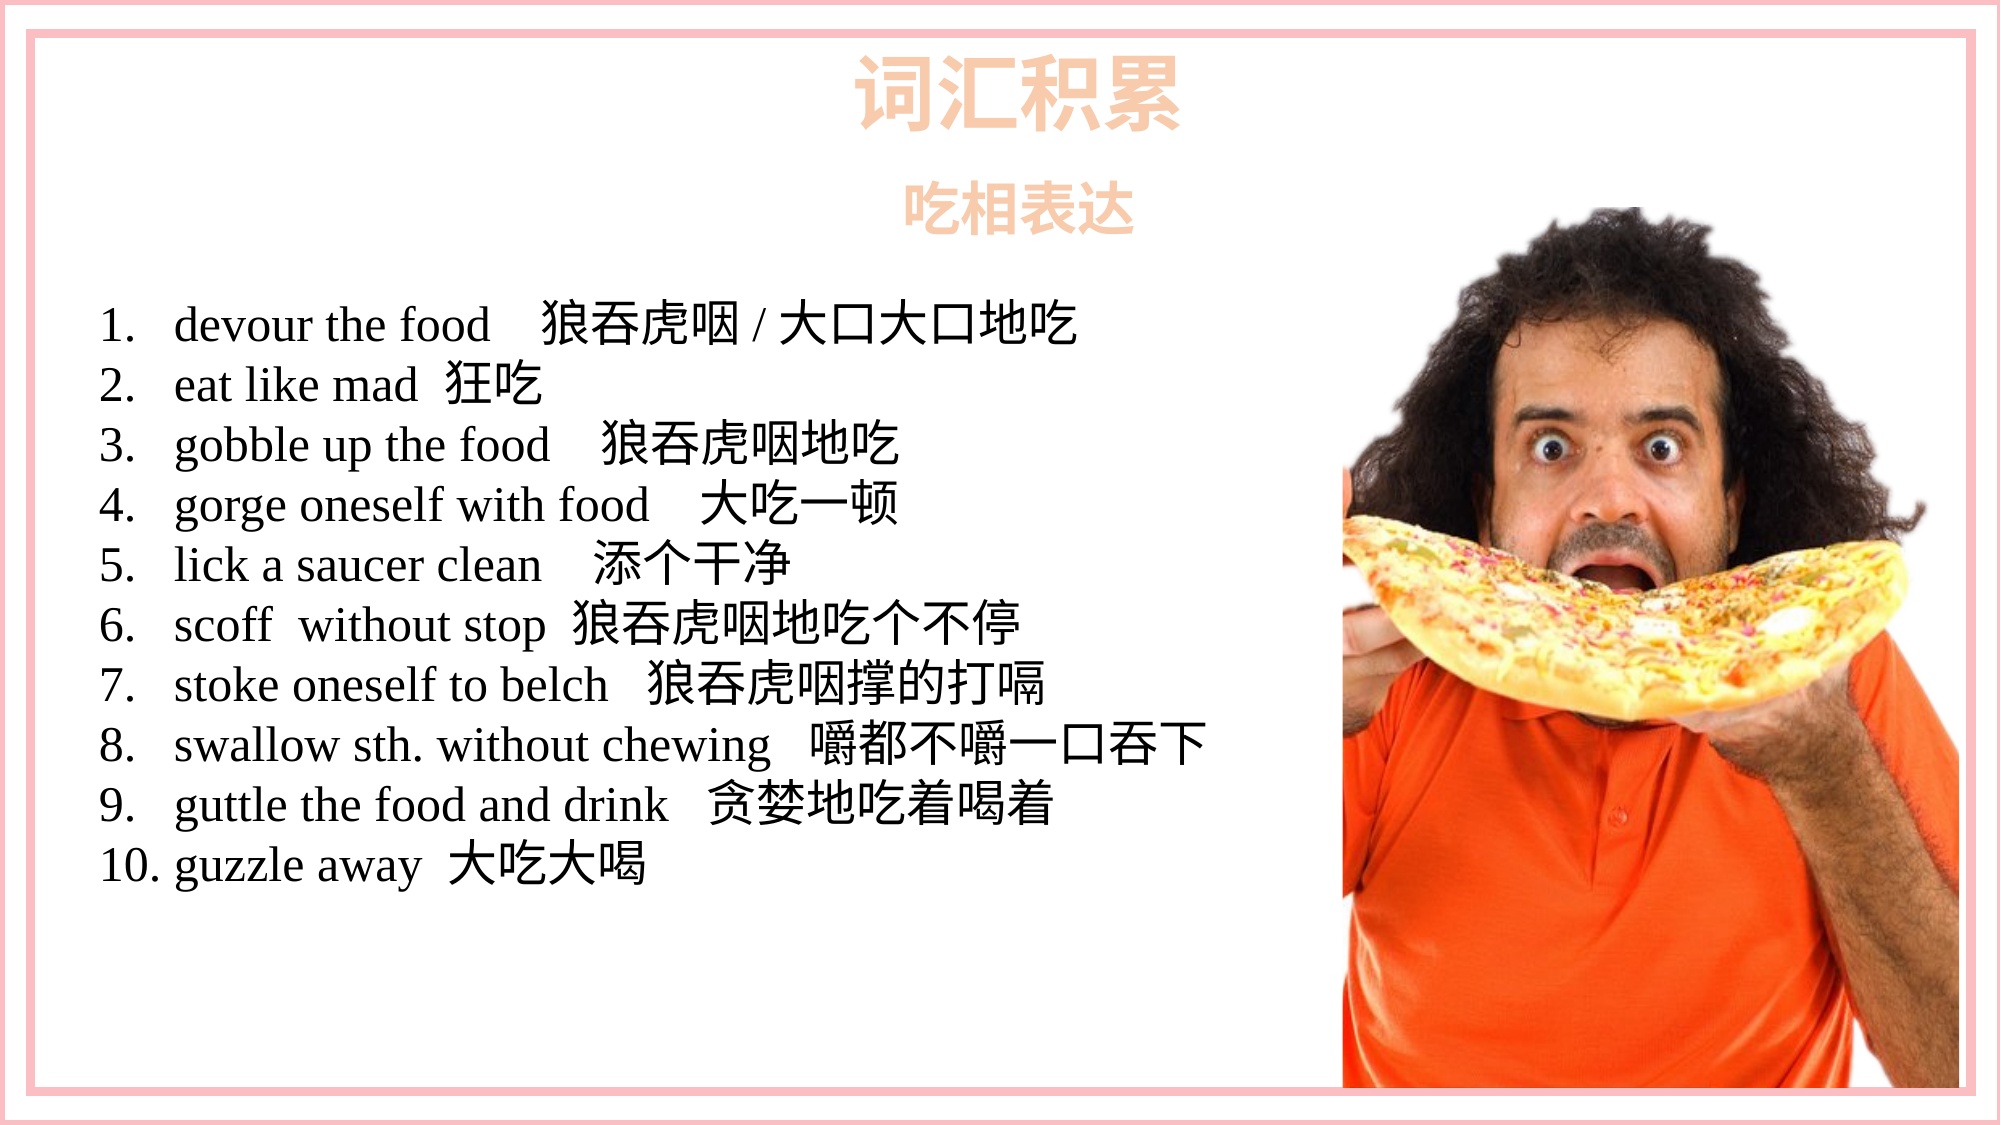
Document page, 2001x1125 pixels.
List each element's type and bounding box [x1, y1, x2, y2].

picture [1342, 207, 1960, 1088]
text_box [0, 0, 2000, 1125]
